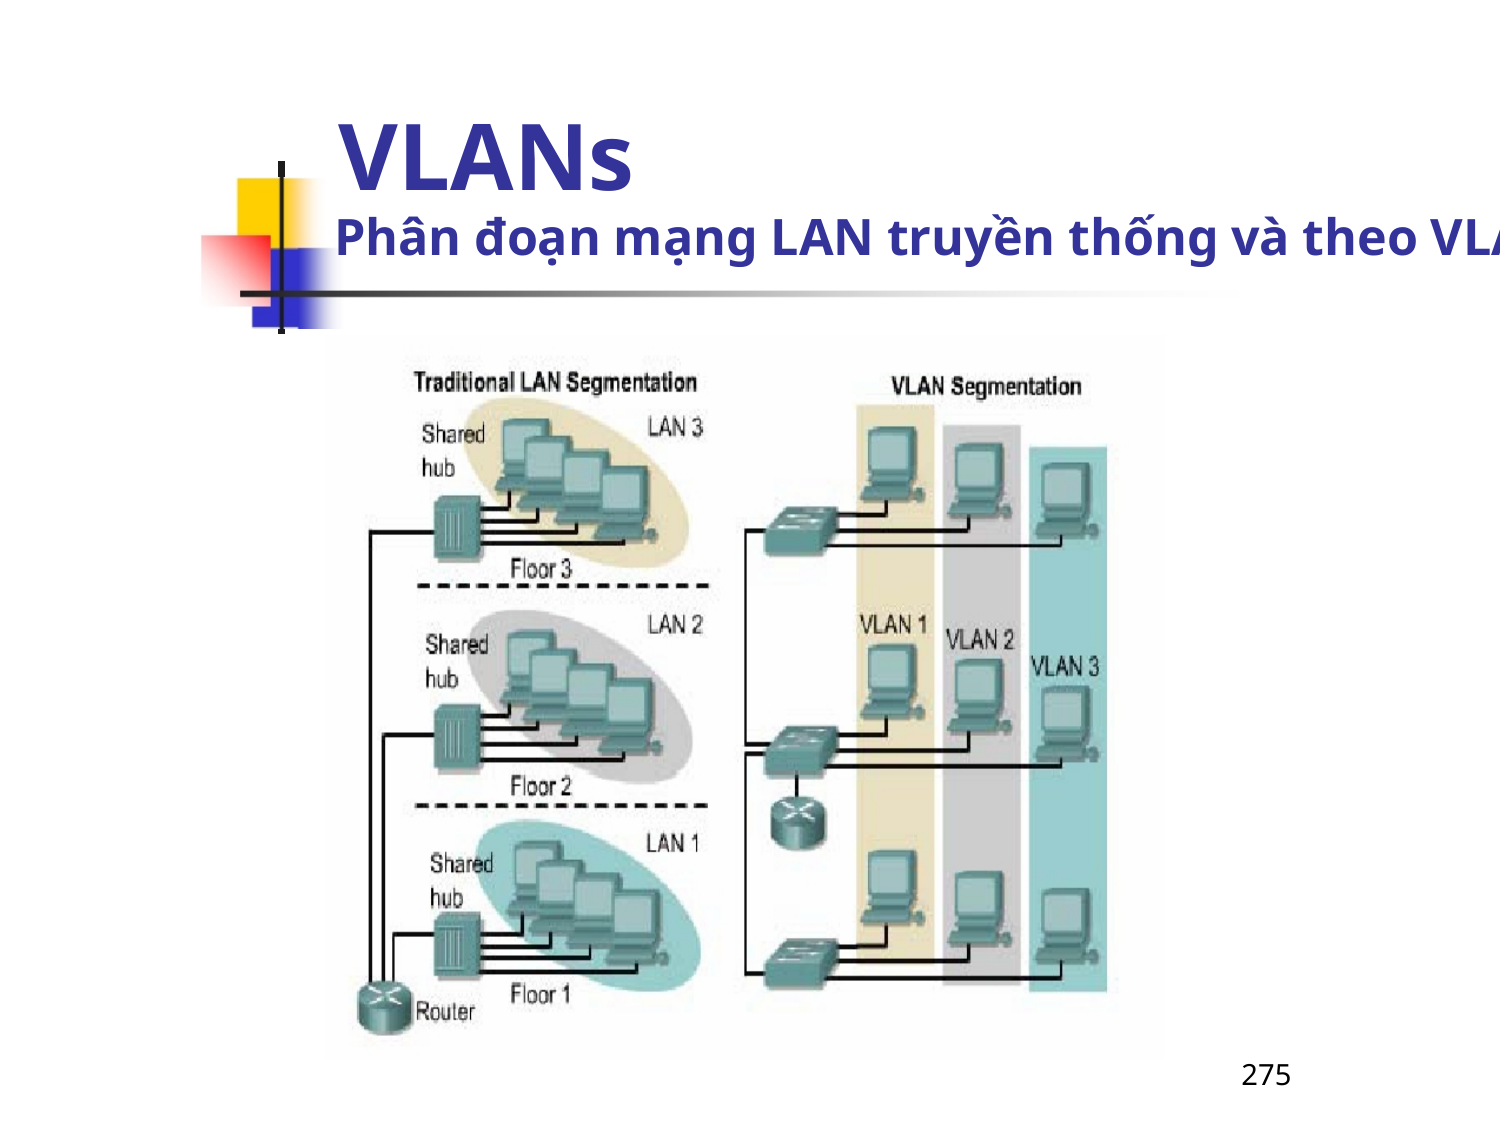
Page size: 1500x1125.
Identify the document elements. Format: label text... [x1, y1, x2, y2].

picture [324, 334, 1166, 1061]
text_box VLANs [338, 98, 635, 176]
text_box 275 [1241, 1058, 1292, 1099]
text_box Phân đoạn mạng LAN truyền thống và theo VLAN [1263, 206, 1500, 273]
picture [199, 177, 1259, 329]
